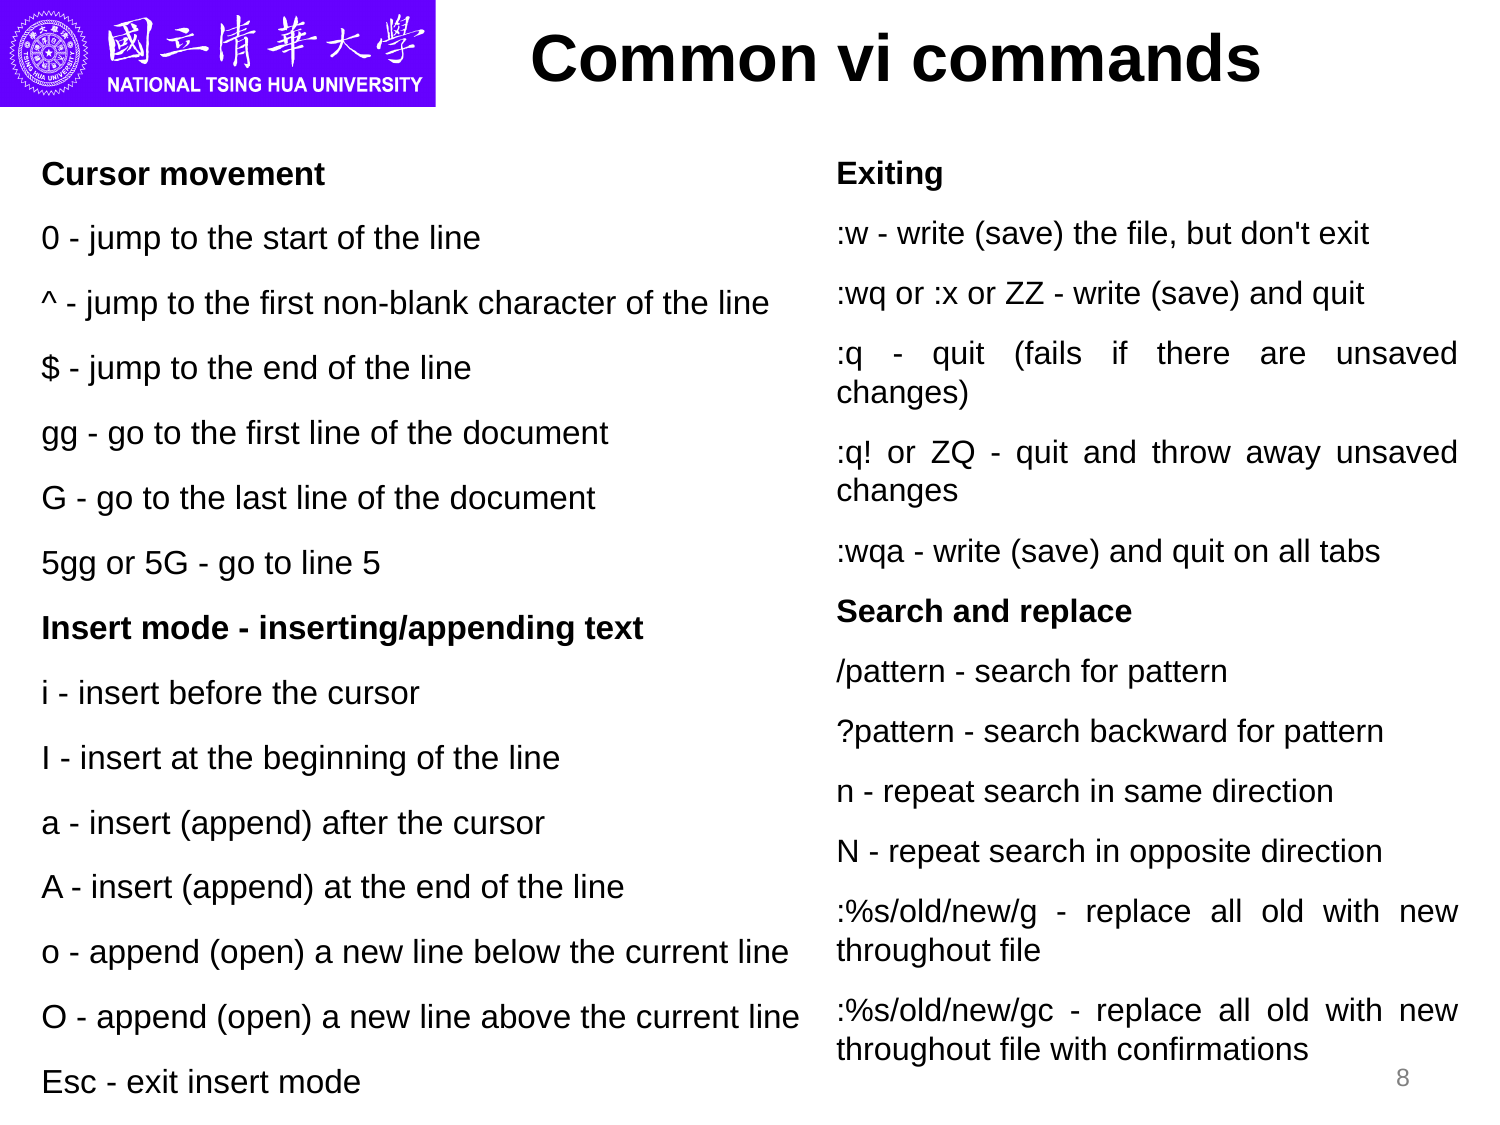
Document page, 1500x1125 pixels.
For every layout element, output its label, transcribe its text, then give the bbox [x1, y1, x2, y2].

list Cursor movement 0 - jump to the start of the line ^ - jump to the first non-blank character of the line $ - jump to the end of the line gg - go to the first line of the document G - go to the last line of the document 5gg or 5G - go to line 5 Insert mode - inserting/appending text i - insert before the cursor I - insert at the beginning of the line a - insert (append) after the cursor A - insert (append) at the end of the line o - append (open) a new line below the current line O - append (open) a new line above the current line Esc - exit insert mode [26, 144, 821, 1075]
title Common vi commands [515, 0, 1425, 107]
picture [0, 0, 436, 107]
text_box Exiting :w - write (save) the file, but don't exit :wq or :x or ZZ - write (save) and quit :q - quit (fails if there are unsaved changes) :q! or ZQ - quit and throw away unsaved changes :wqa - write (save) and quit on all tabs Search and replace /pattern - search for pattern ?pattern - search backward for pattern n - repeat search in same direction N - repeat search in opposite direction :%s/old/new/g - replace all old with new throughout file :%s/old/new/gc - replace all old with new throughout file with confirmations [821, 144, 1474, 1075]
slide_number 8 [1308, 1075, 1425, 1103]
